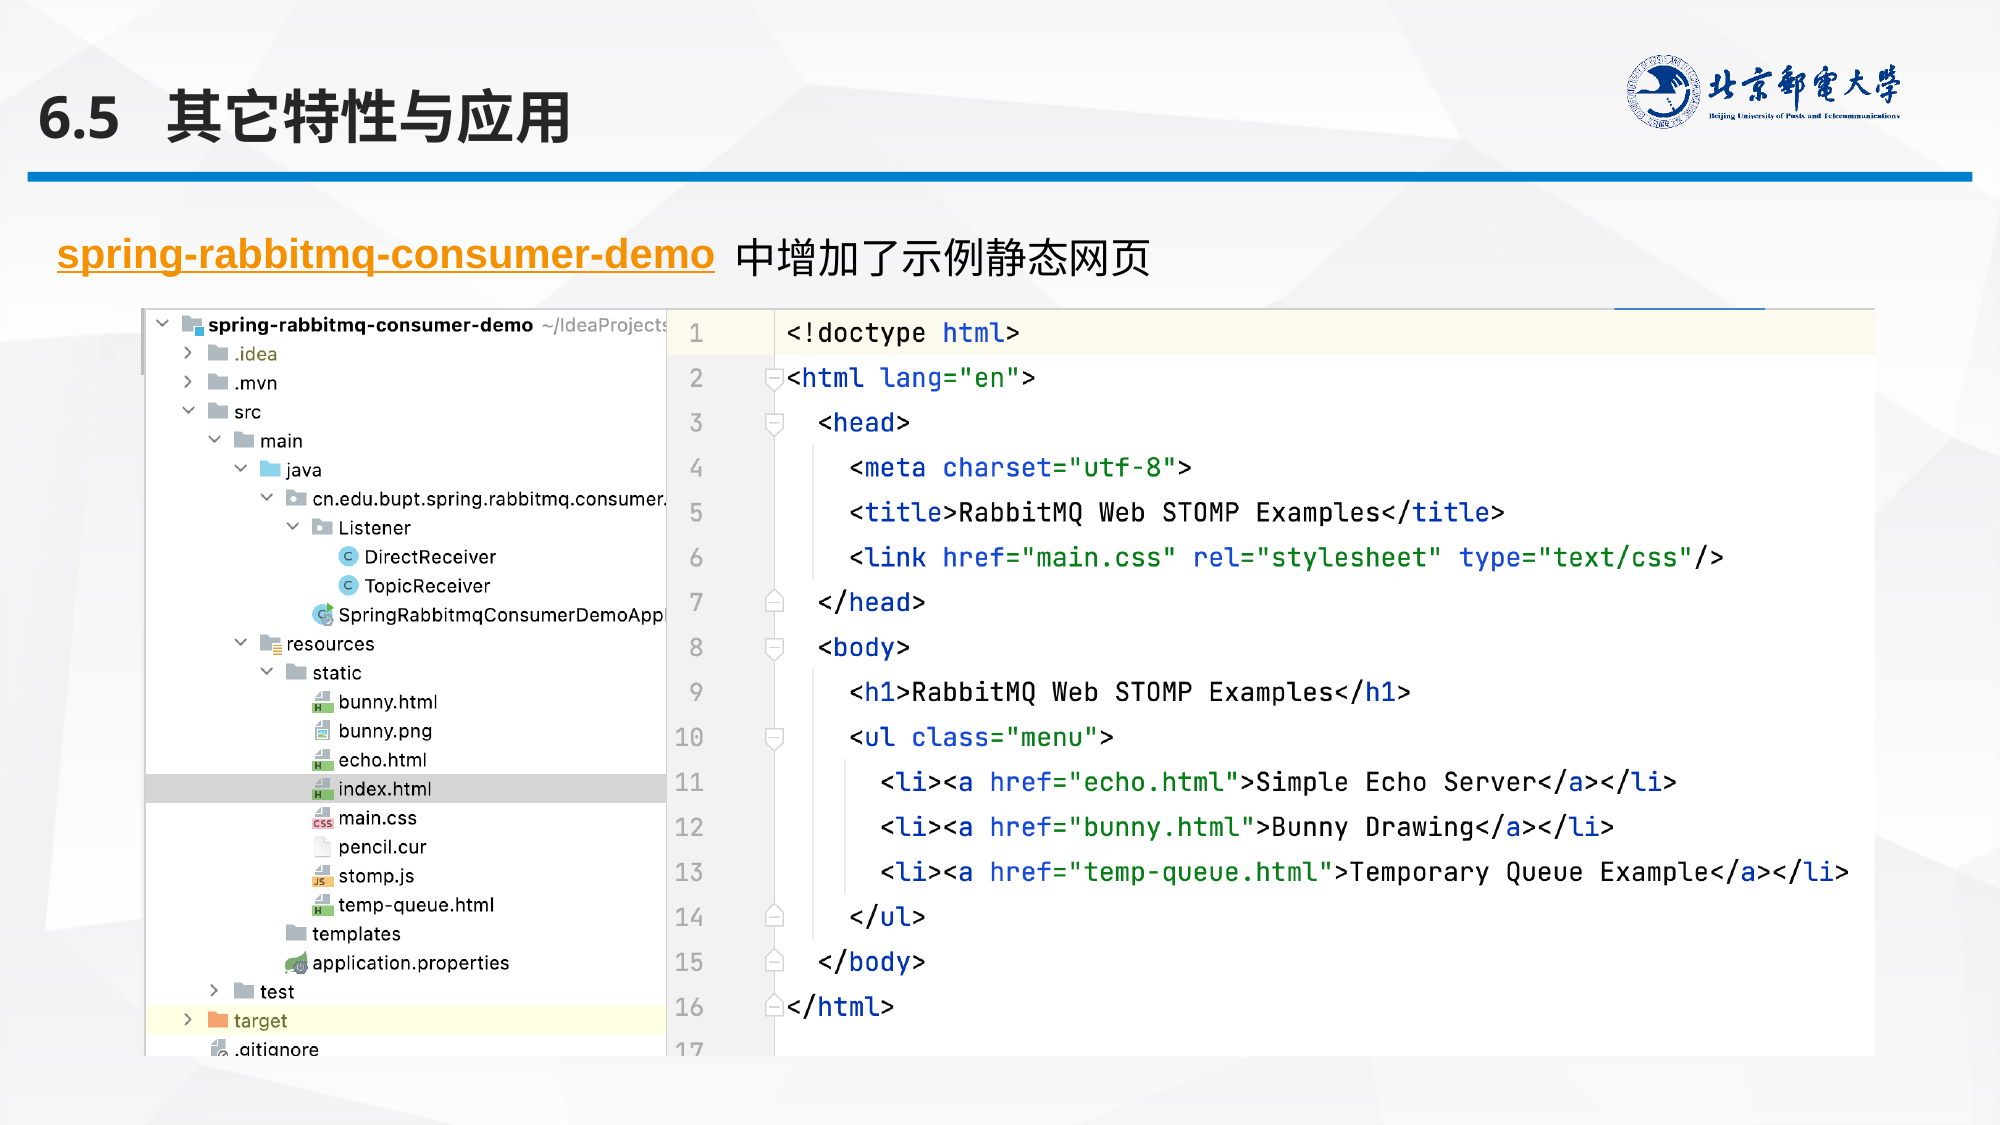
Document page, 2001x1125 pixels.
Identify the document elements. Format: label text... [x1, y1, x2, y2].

text_box [26, 171, 1973, 183]
picture [0, 0, 2000, 1125]
text_box 中增加了示例静态网页 [645, 199, 1806, 290]
text_box [63, 202, 1953, 698]
text_box spring-rabbitmq-consumer-demo [41, 219, 731, 285]
text_box 6.5 其它特性与应用 [23, 73, 1083, 158]
